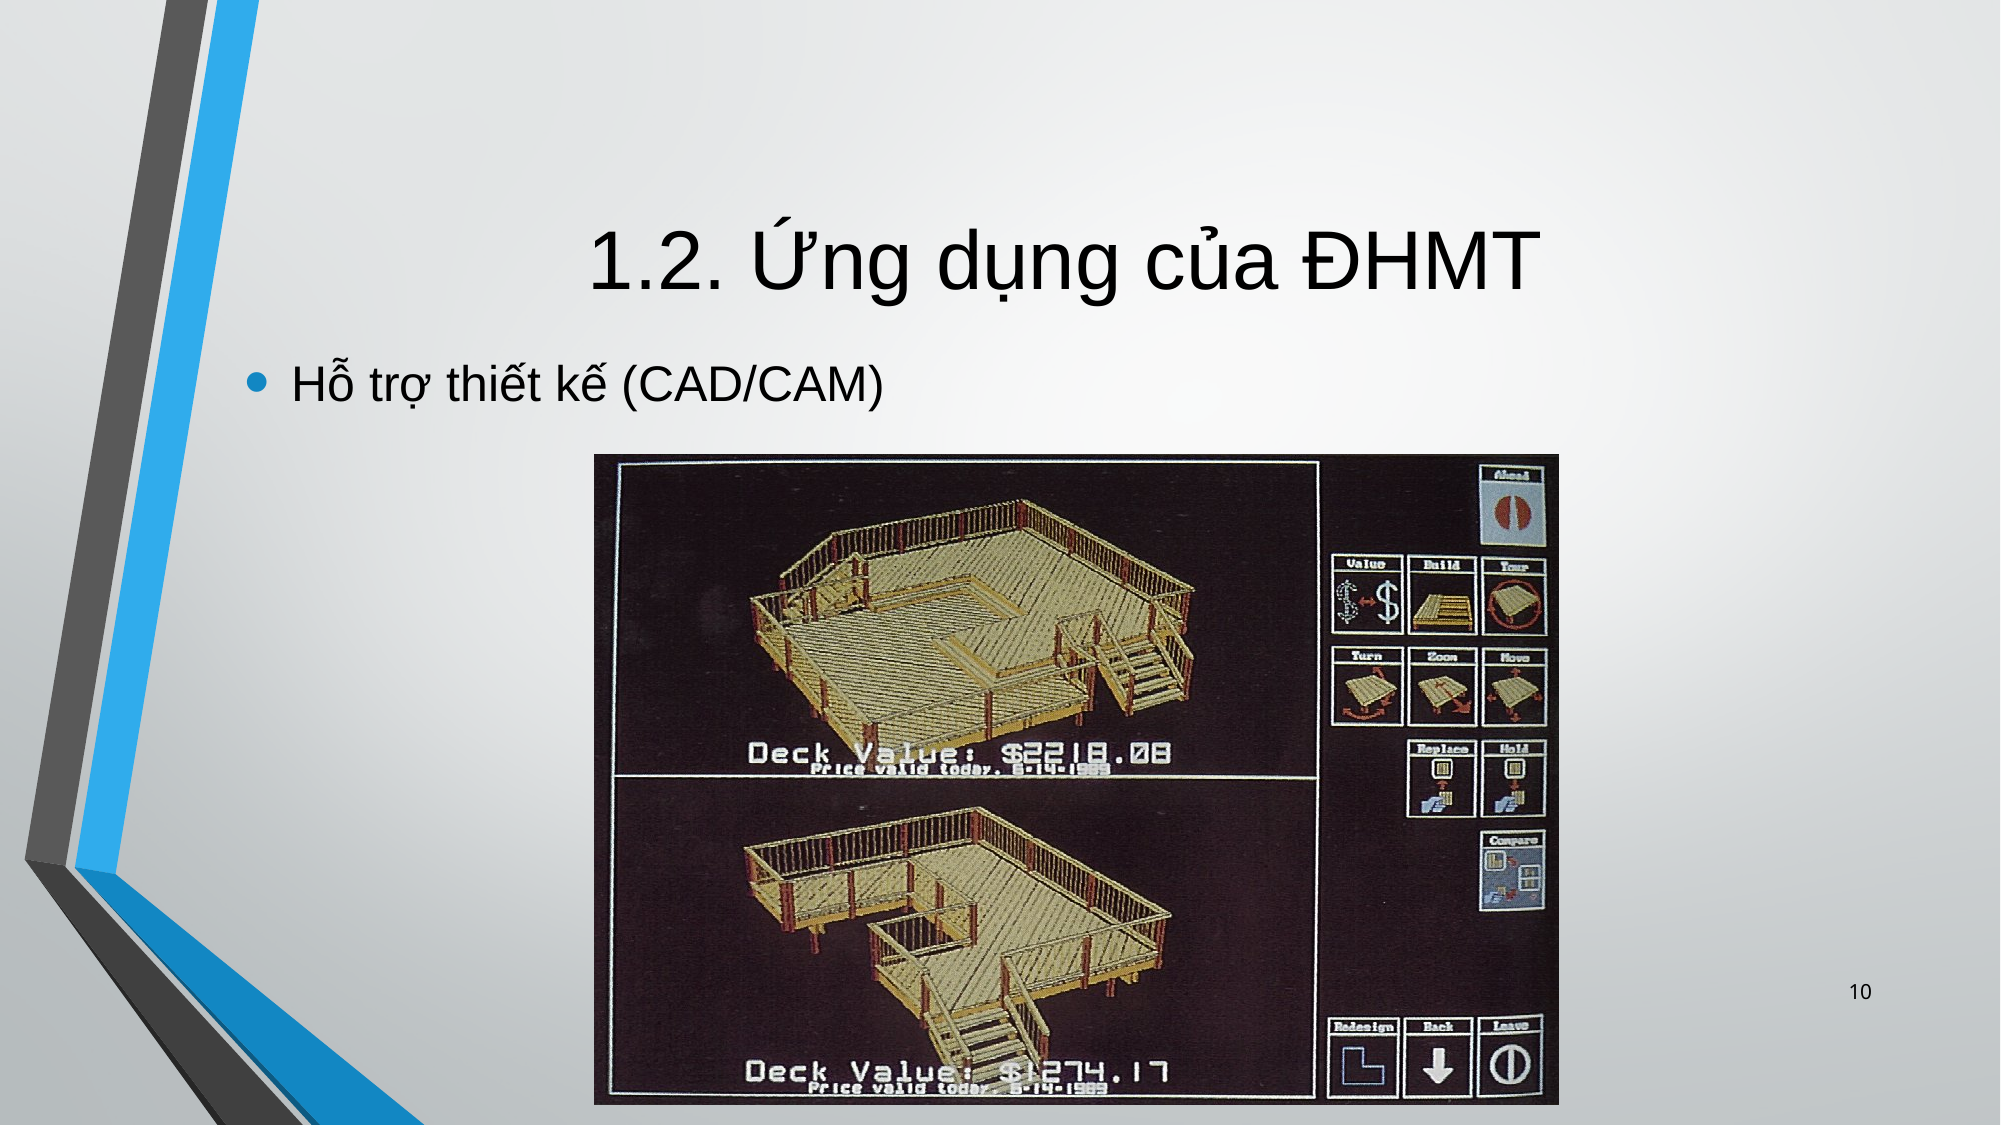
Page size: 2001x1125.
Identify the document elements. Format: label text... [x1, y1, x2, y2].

list Hỗ trợ thiết kế (CAD/CAM) [229, 166, 1874, 679]
picture [594, 454, 1560, 1106]
slide_number 10 [1796, 962, 1887, 1023]
title 1.2. Ứng dụng của ĐHMT [243, 112, 1887, 400]
